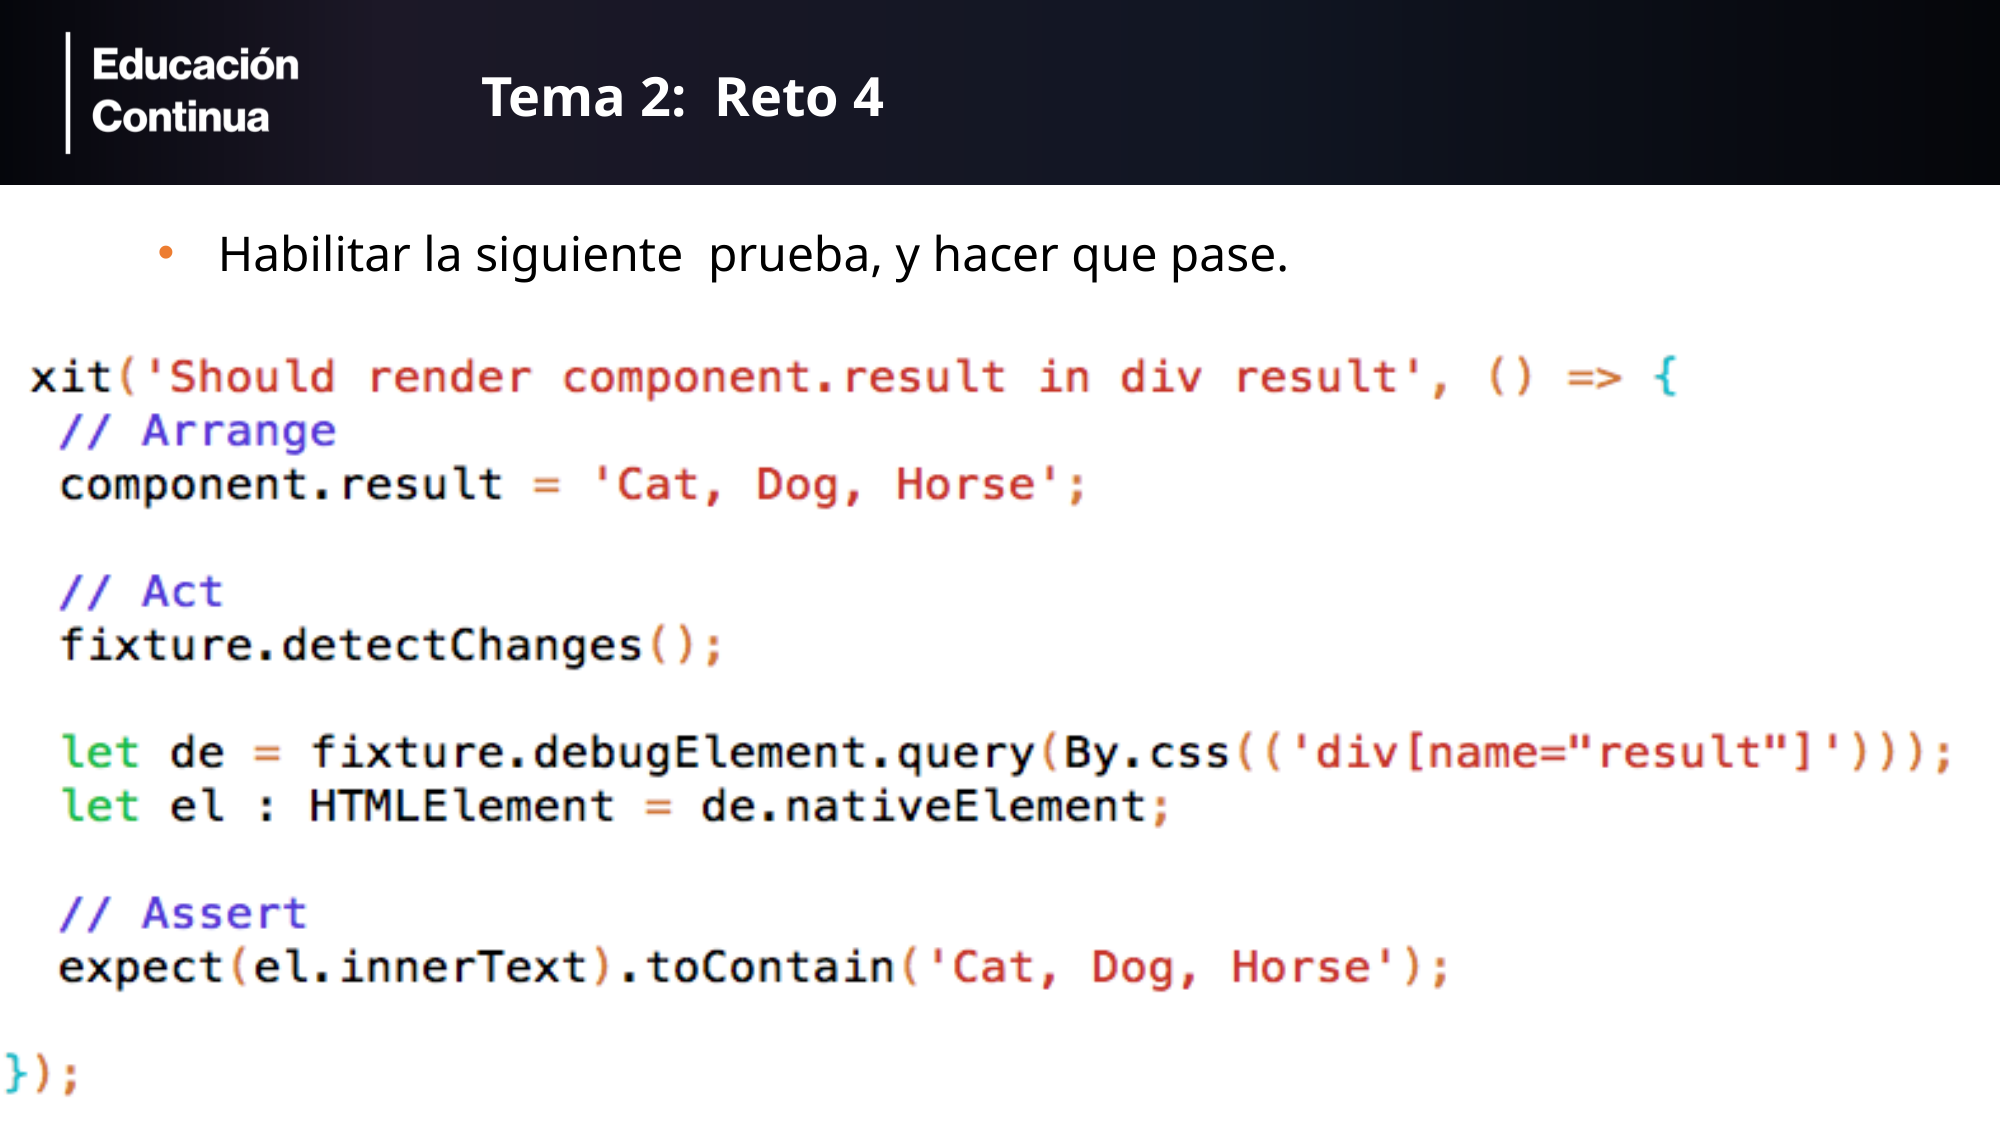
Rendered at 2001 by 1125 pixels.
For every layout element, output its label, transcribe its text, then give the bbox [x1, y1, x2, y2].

picture [0, 334, 2000, 1124]
picture [0, 0, 2000, 185]
list Habilitar la siguiente prueba, y hacer que pase. [127, 234, 1872, 330]
title Tema 2: Reto 4 [466, 37, 2000, 146]
